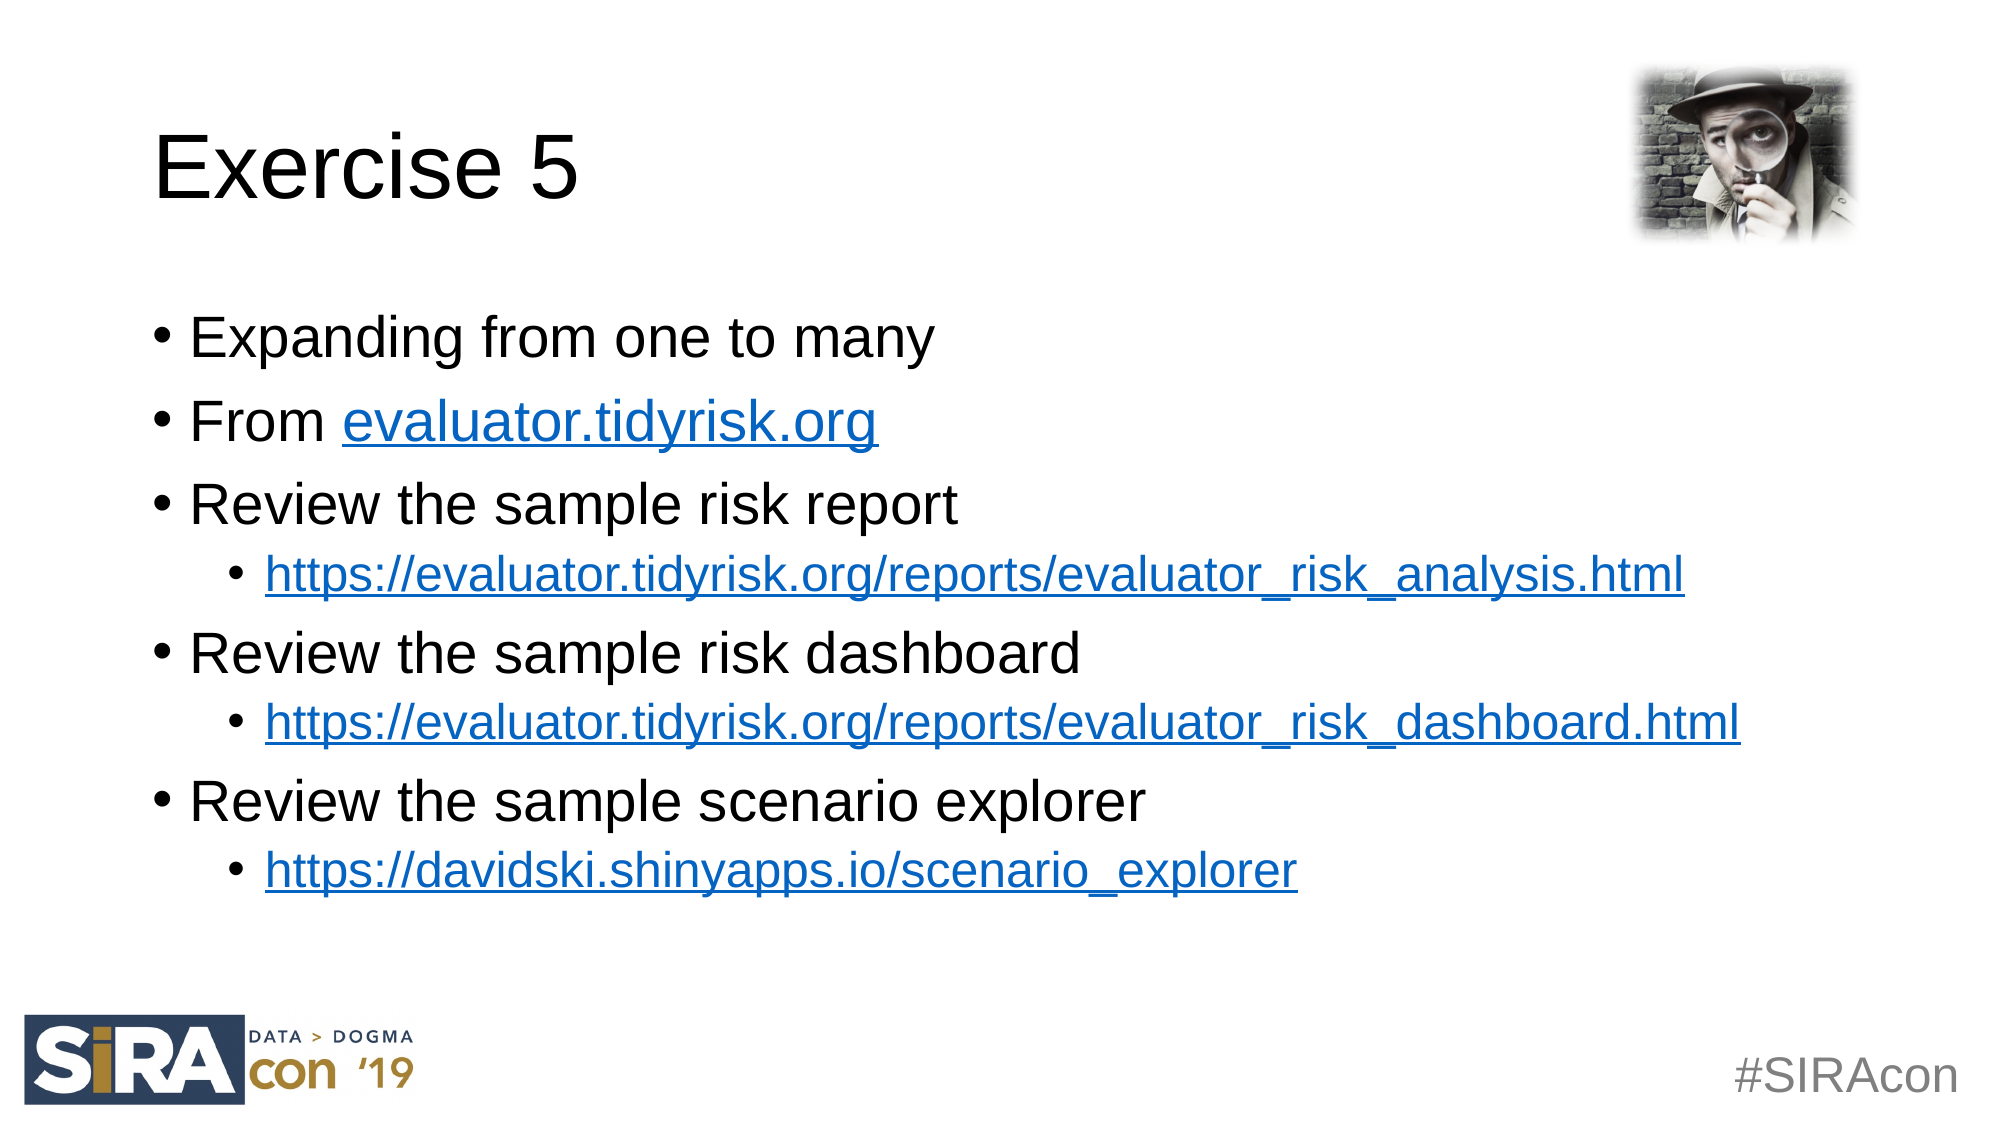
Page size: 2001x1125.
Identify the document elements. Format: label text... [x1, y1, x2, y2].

title Exercise 5 [137, 59, 1863, 278]
picture [1625, 59, 1863, 248]
list Expanding from one to many From evaluator.tidyrisk.org Review the sample risk report https://evaluator.tidyrisk.org/reports/evaluator_risk_analysis.html Review the sample risk dashboard https://evaluator.tidyrisk.org/reports/evaluator_risk_dashboard.html Review the sample scenario explorer https://davidski.shinyapps.io/scenario_explorer [137, 299, 1863, 1014]
picture [18, 1007, 419, 1111]
